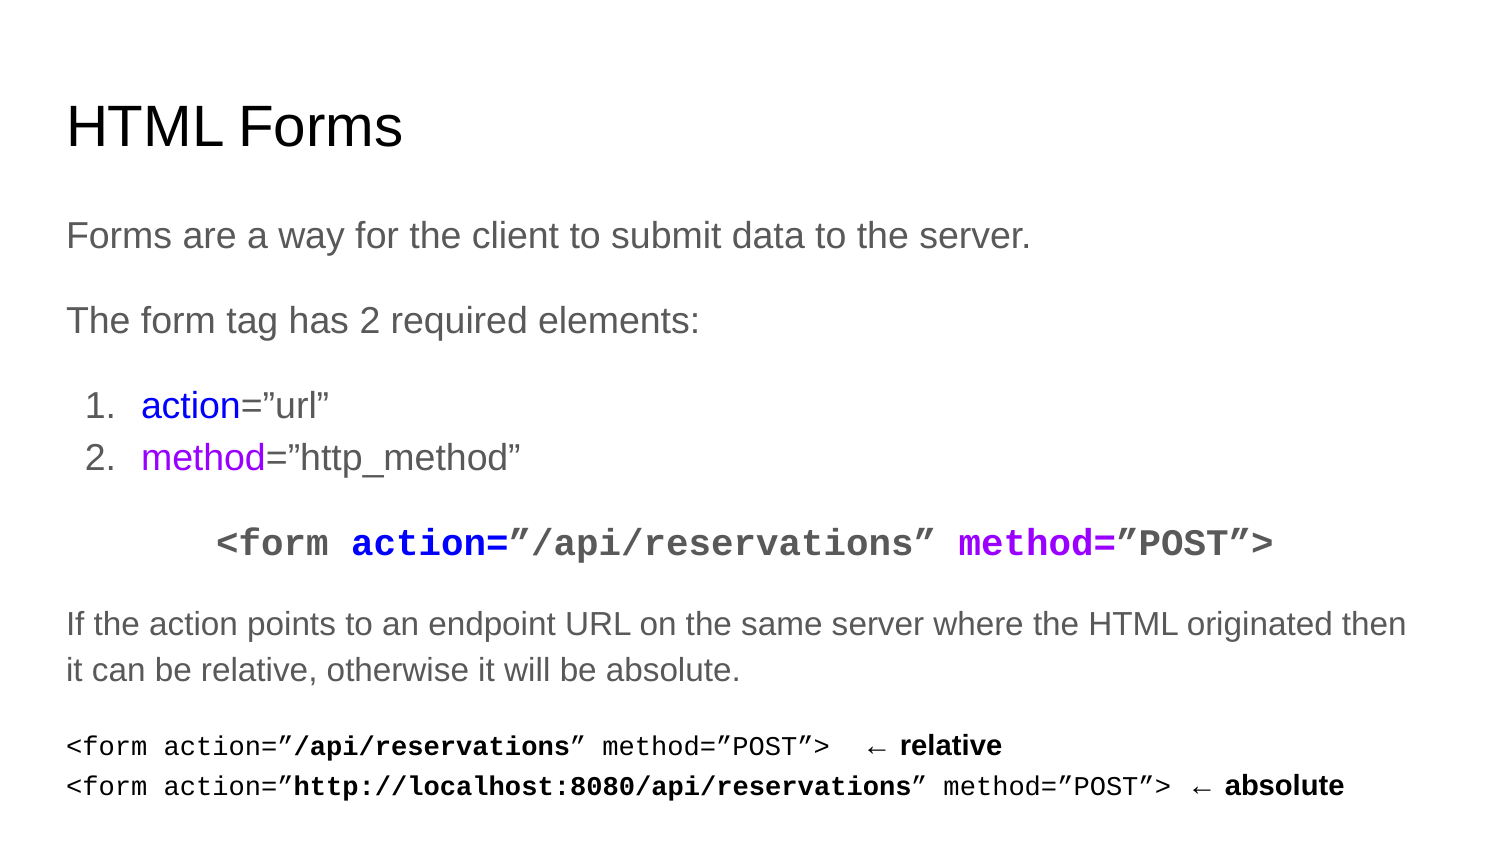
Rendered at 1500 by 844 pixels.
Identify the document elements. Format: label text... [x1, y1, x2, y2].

title HTML Forms [51, 72, 1449, 167]
list Forms are a way for the client to submit data to the server. The form tag has 2 required elements: action=”url” method=”http_method” <form action=”/api/reservations” method=”POST”> If the action points to an endpoint URL on the same server where the HTML originated then it can be relative, otherwise it will be absolute. <form action=”/api/reservations” method=”POST”> ← relative <form action=”http://localhost:8080/api/reservations” method=”POST”> ← absolute [51, 189, 1449, 818]
